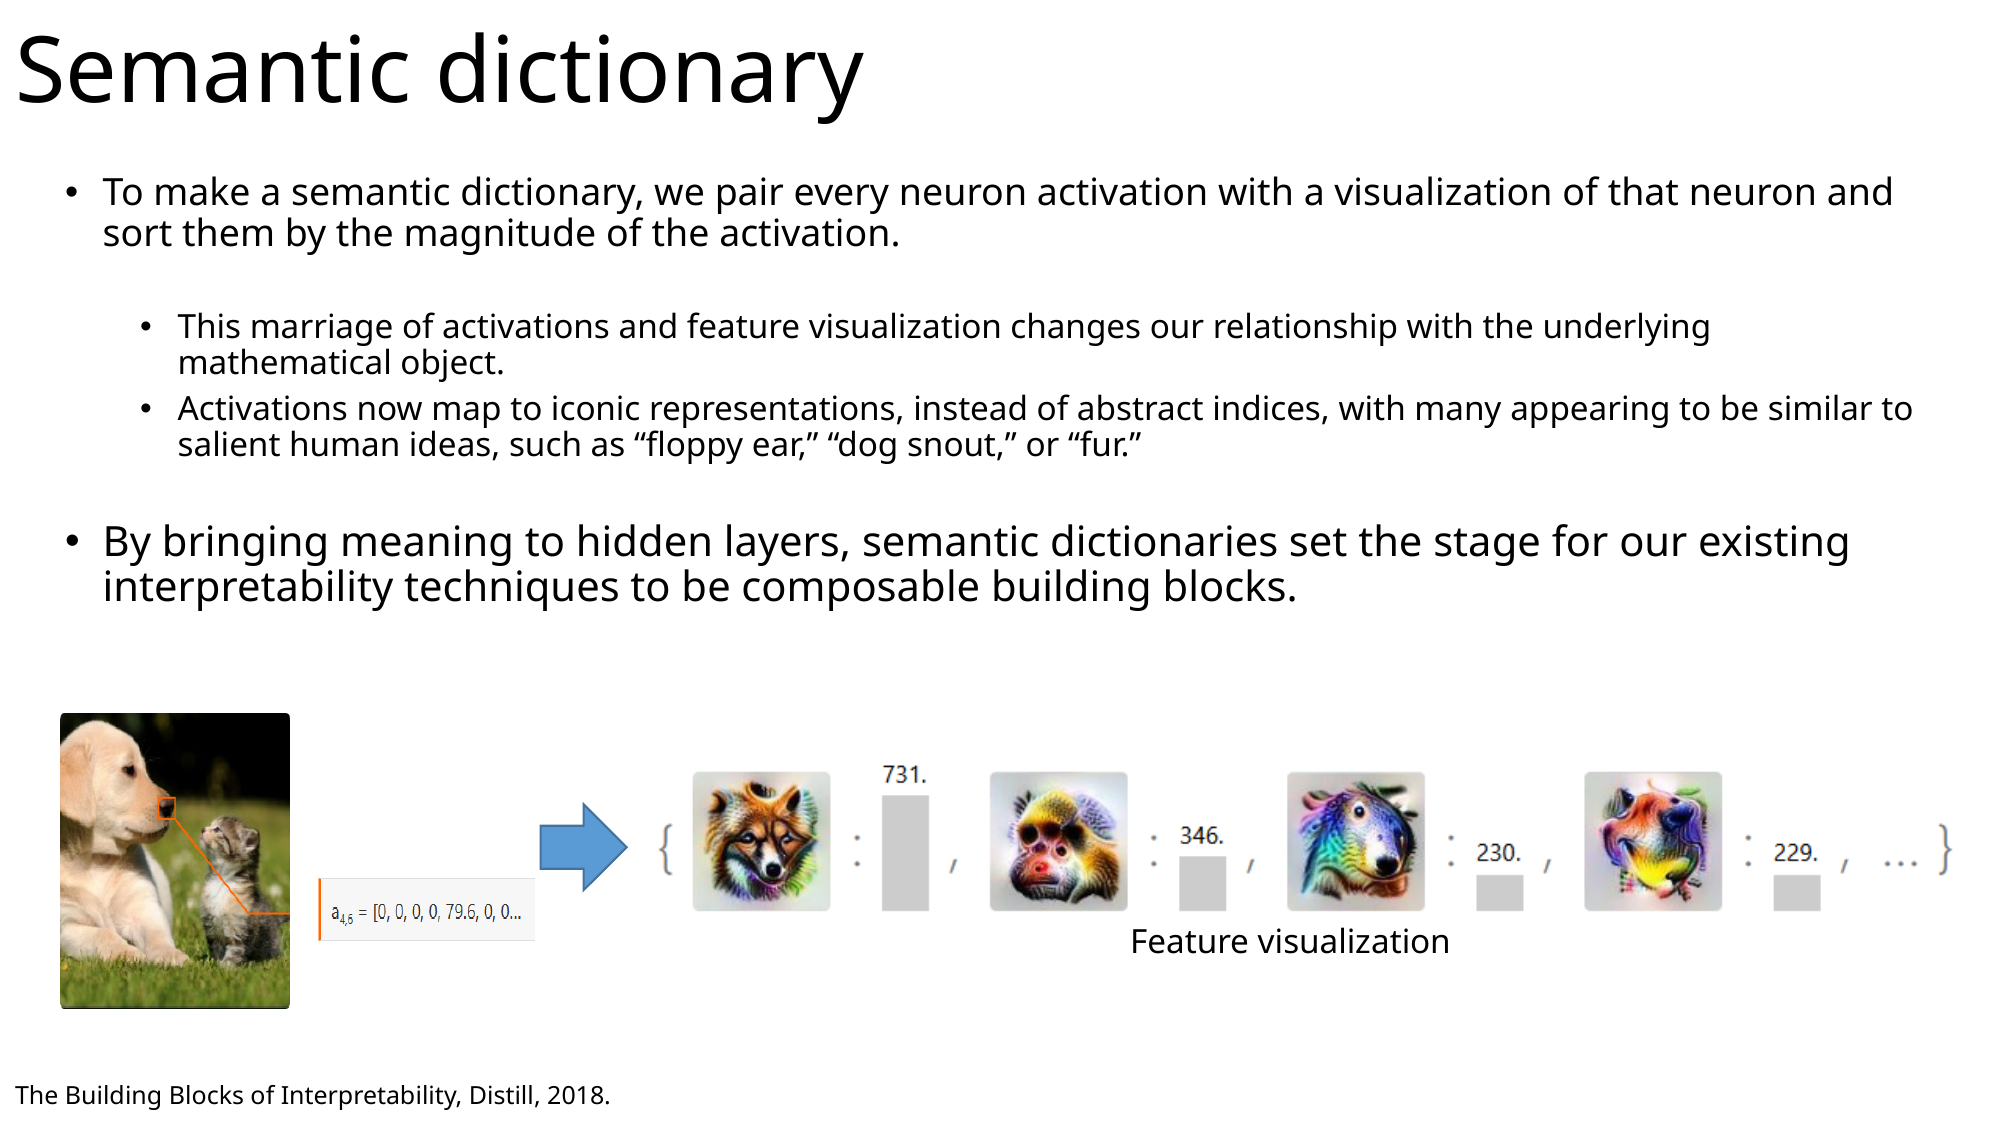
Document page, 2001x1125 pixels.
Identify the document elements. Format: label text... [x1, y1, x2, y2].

list To make a semantic dictionary, we pair every neuron activation with a visualization of that neuron and sort them by the magnitude of the activation. This marriage of activations and feature visualization changes our relationship with the underlying mathematical object. Activations now map to iconic representations, instead of abstract indices, with many appearing to be similar to salient human ideas, such as “floppy ear,” “dog snout,” or “fur.” By bringing meaning to hidden layers, semantic dictionaries set the stage for our existing interpretability techniques to be composable building blocks. [50, 165, 1950, 880]
text_box Feature visualization [947, 941, 1634, 968]
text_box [50, 707, 541, 1018]
text_box Semantic dictionary [0, 0, 1725, 145]
text_box [541, 801, 629, 893]
picture [643, 744, 1968, 941]
